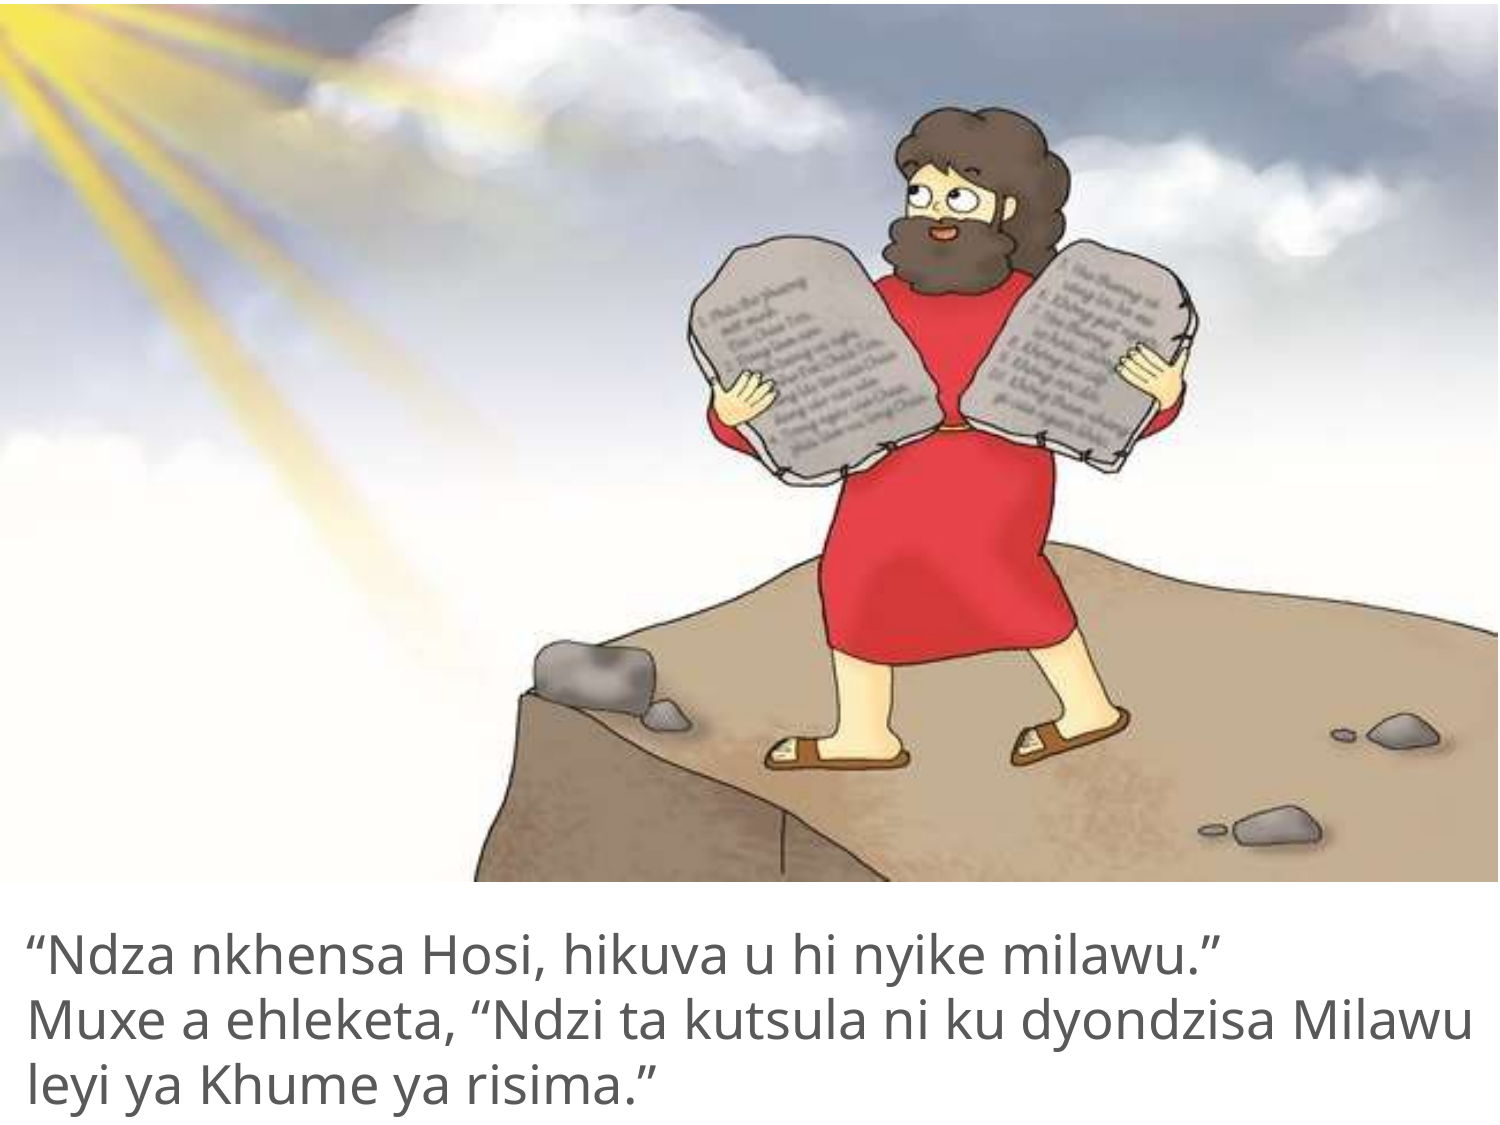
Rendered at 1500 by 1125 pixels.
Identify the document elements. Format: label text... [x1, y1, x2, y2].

text_box “Ndza nkhensa Hosi, hikuva u hi nyike milawu.” Muxe a ehleketa, “Ndzi ta kutsula ni ku dyondzisa Milawu leyi ya Khume ya risima.” [11, 912, 1498, 1123]
picture [0, 4, 1498, 882]
